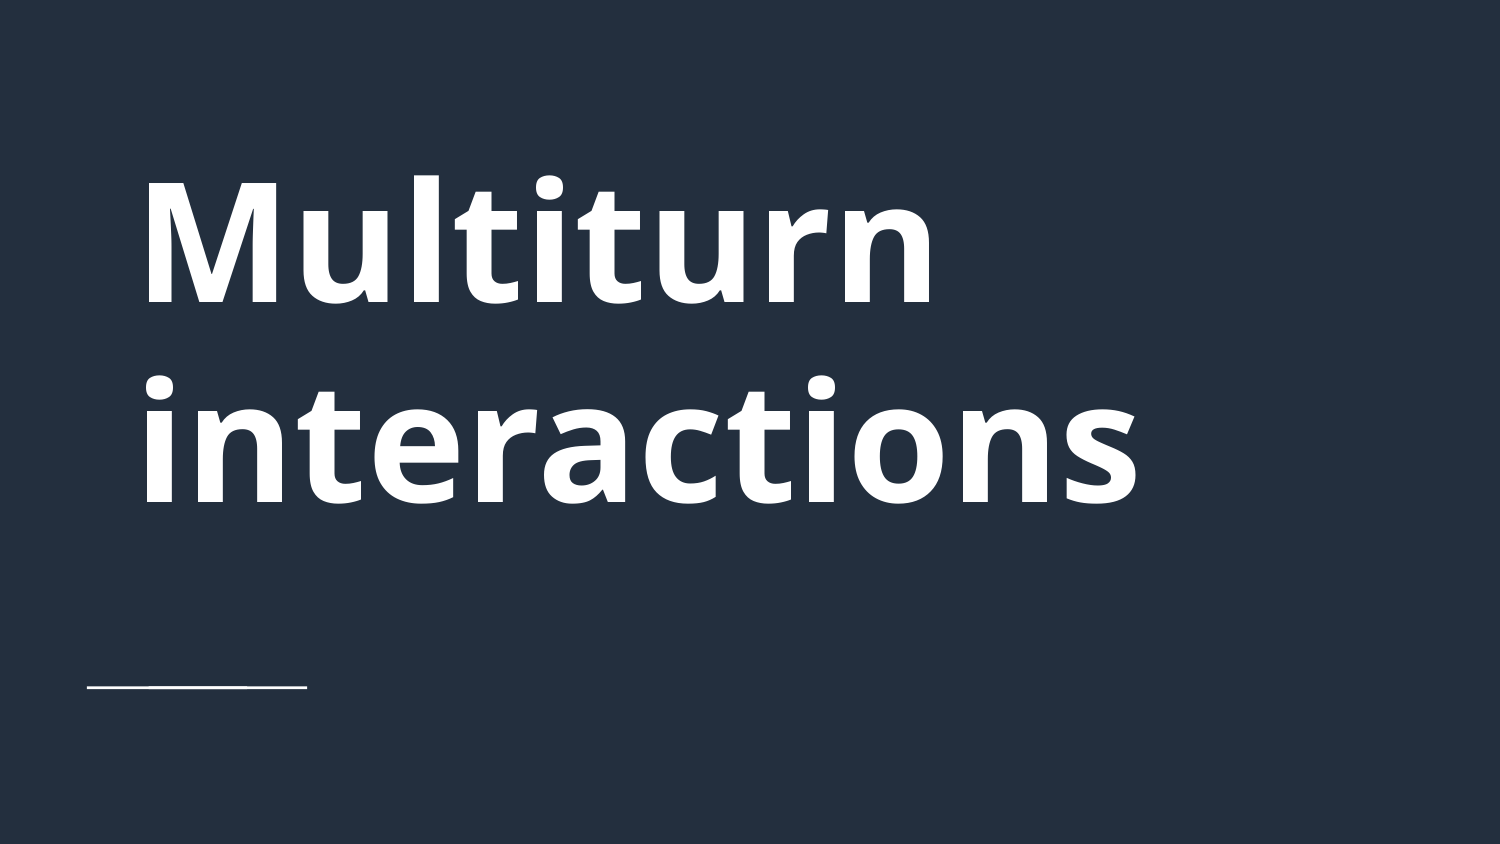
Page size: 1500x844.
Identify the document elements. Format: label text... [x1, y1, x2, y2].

title Multiturn interactions [119, 120, 1381, 325]
